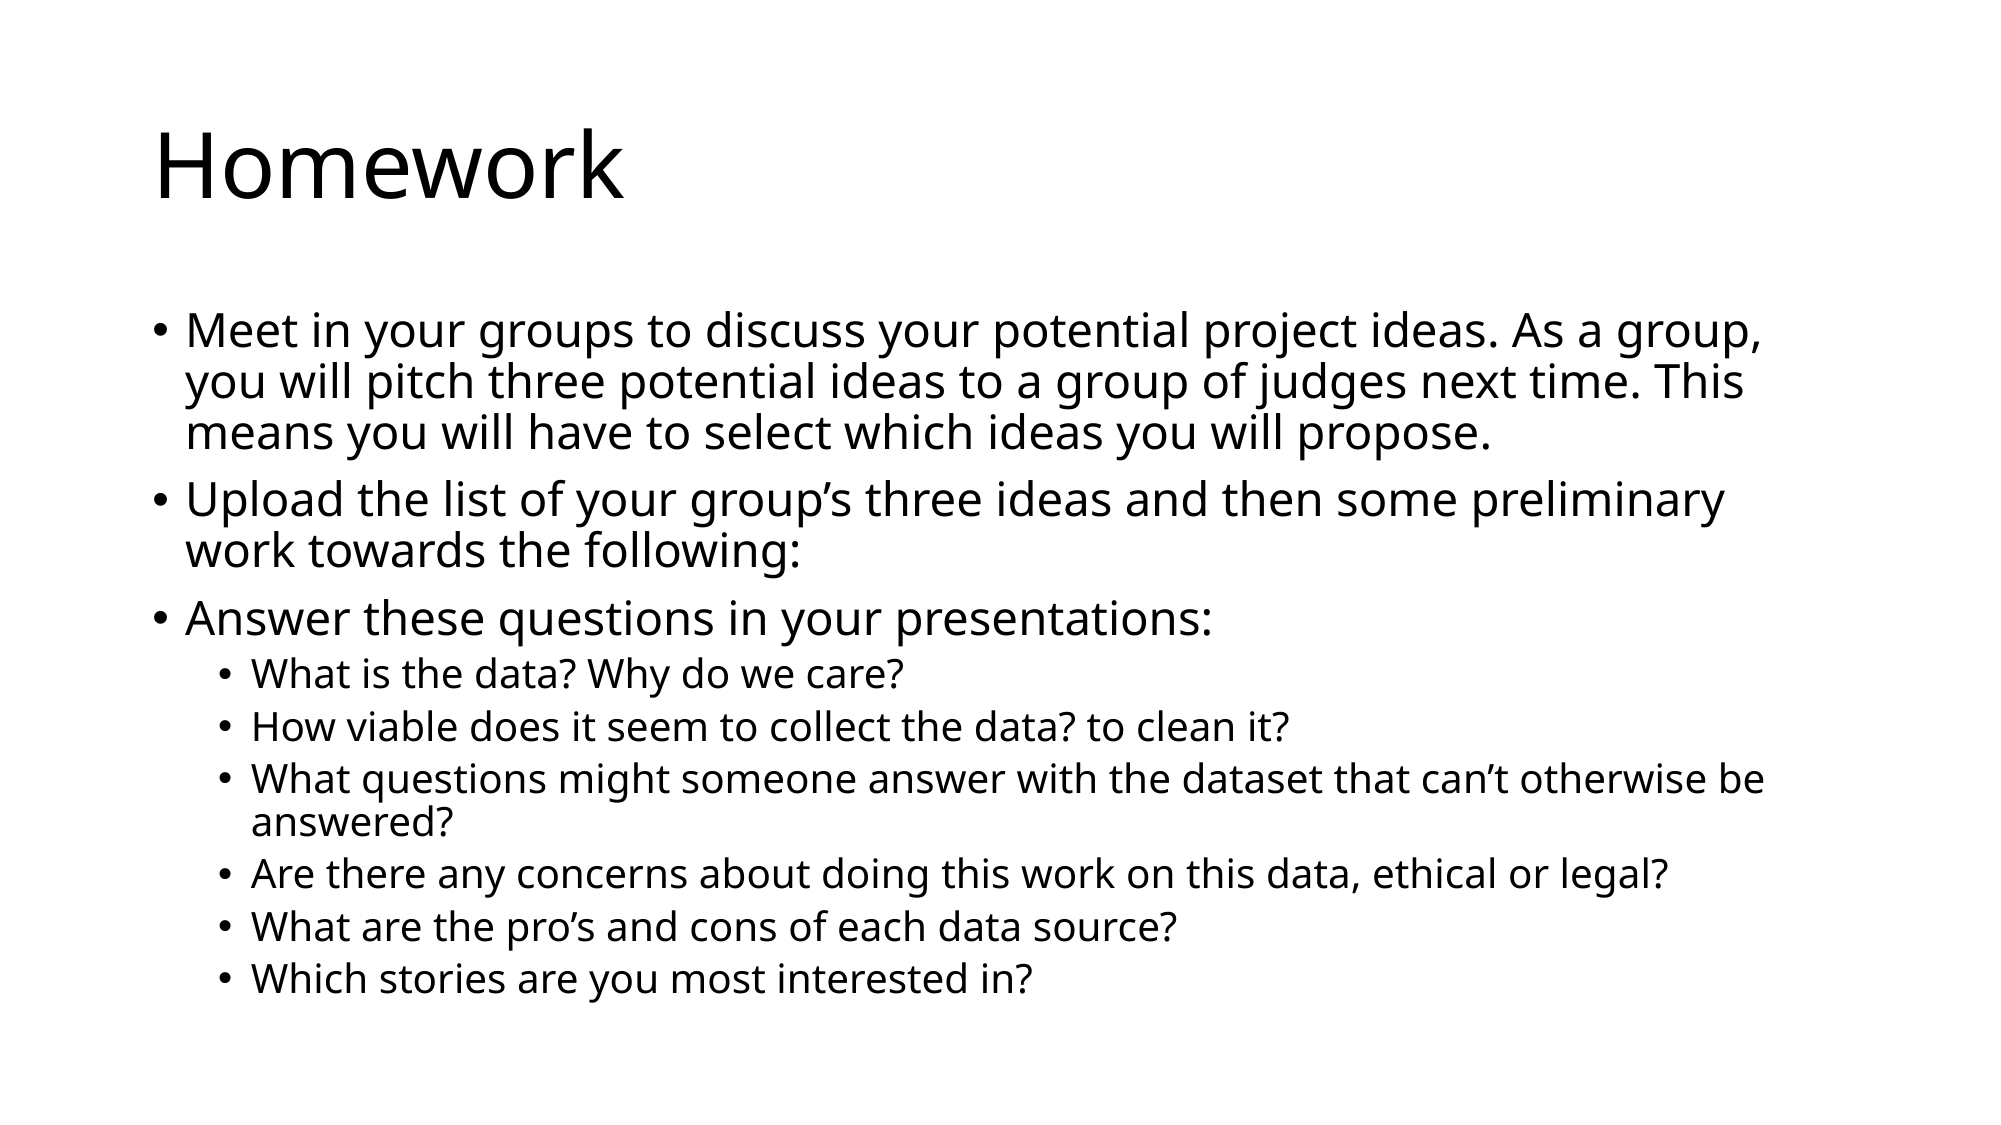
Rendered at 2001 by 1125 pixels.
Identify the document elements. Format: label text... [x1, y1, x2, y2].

title Homework [137, 59, 1863, 278]
list Meet in your groups to discuss your potential project ideas. As a group, you will pitch three potential ideas to a group of judges next time. This means you will have to select which ideas you will propose. Upload the list of your group’s three ideas and then some preliminary work towards the following: Answer these questions in your presentations: What is the data? Why do we care? How viable does it seem to collect the data? to clean it? What questions might someone answer with the dataset that can’t otherwise be answered? Are there any concerns about doing this work on this data, ethical or legal? What are the pro’s and cons of each data source? Which stories are you most interested in? [137, 299, 1863, 1014]
